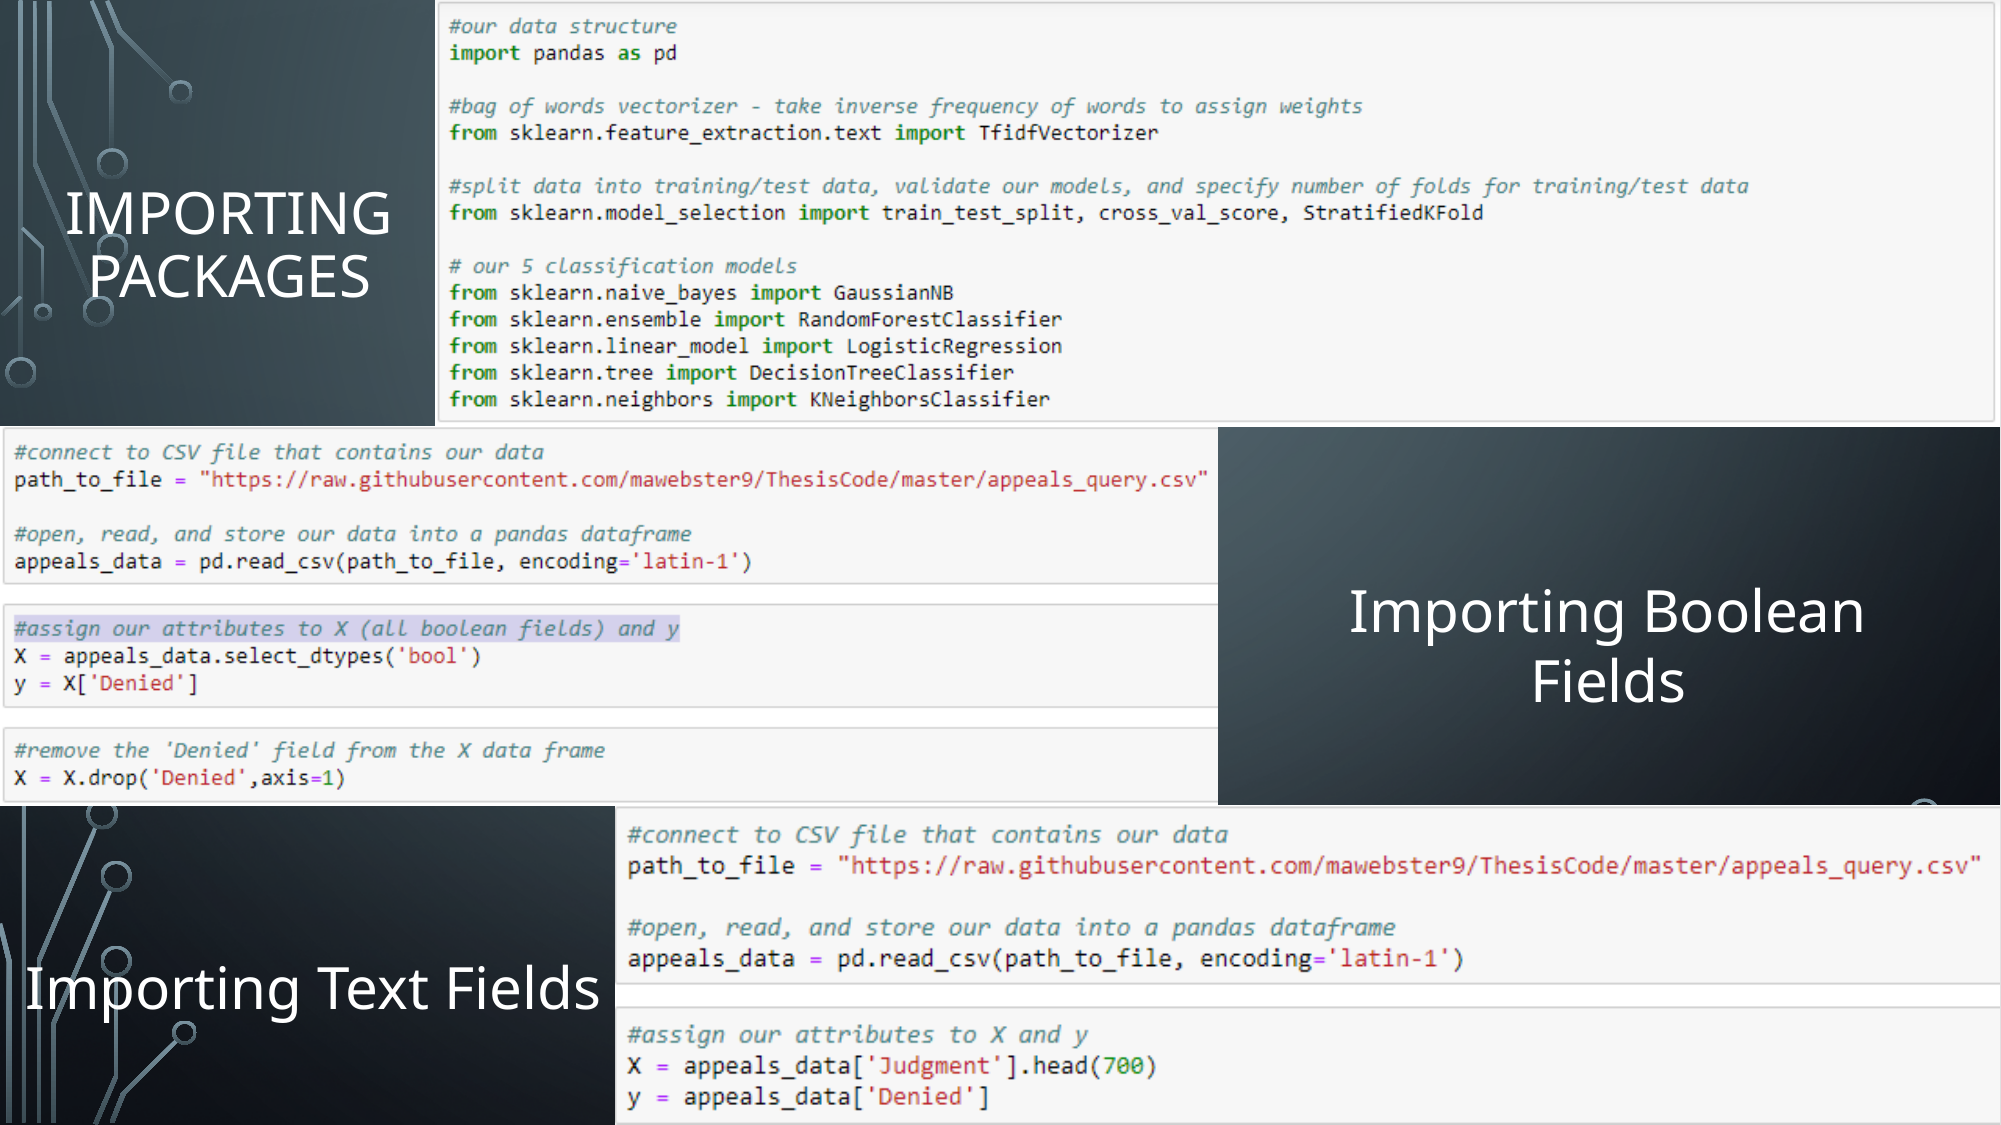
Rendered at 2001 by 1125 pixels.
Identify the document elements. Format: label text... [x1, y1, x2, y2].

text_box Importing Boolean Fields [1294, 567, 1922, 722]
text_box Importing Text Fields [0, 944, 615, 1029]
picture [0, 0, 2000, 1125]
title Importing Packages [23, 77, 435, 417]
